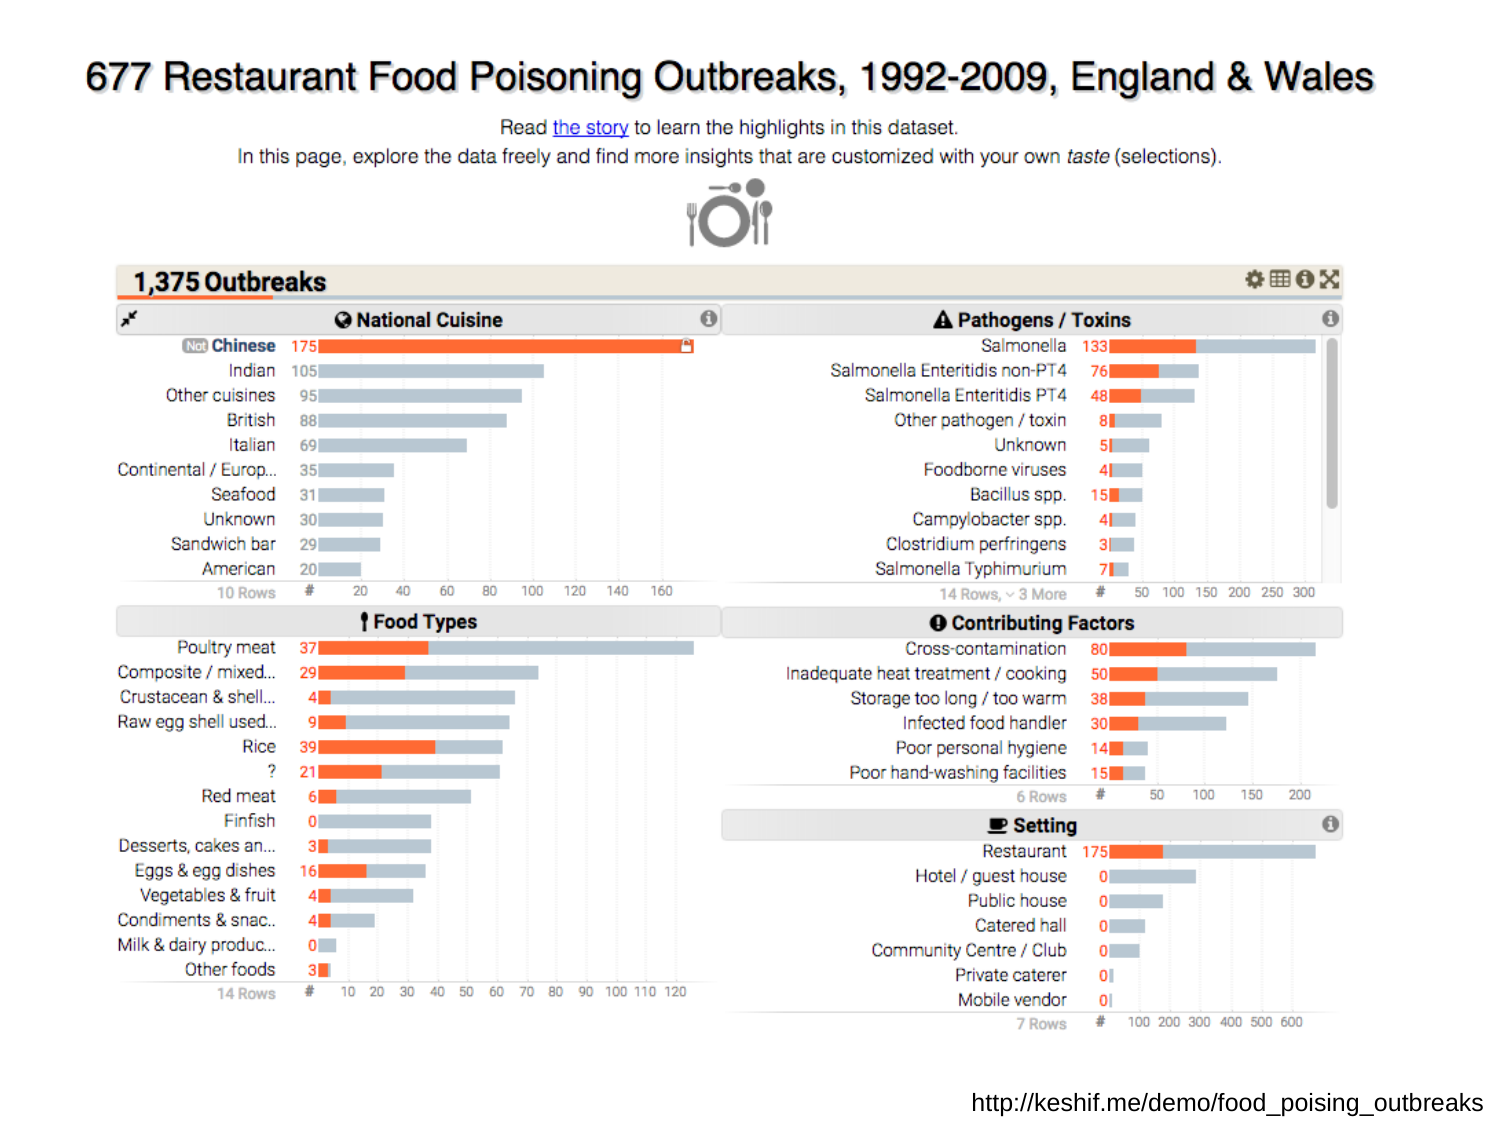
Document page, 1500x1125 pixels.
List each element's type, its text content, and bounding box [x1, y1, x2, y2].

text_box http://keshif.me/demo/food_poising_outbreaks [749, 1079, 1500, 1125]
picture [74, 49, 1386, 1053]
